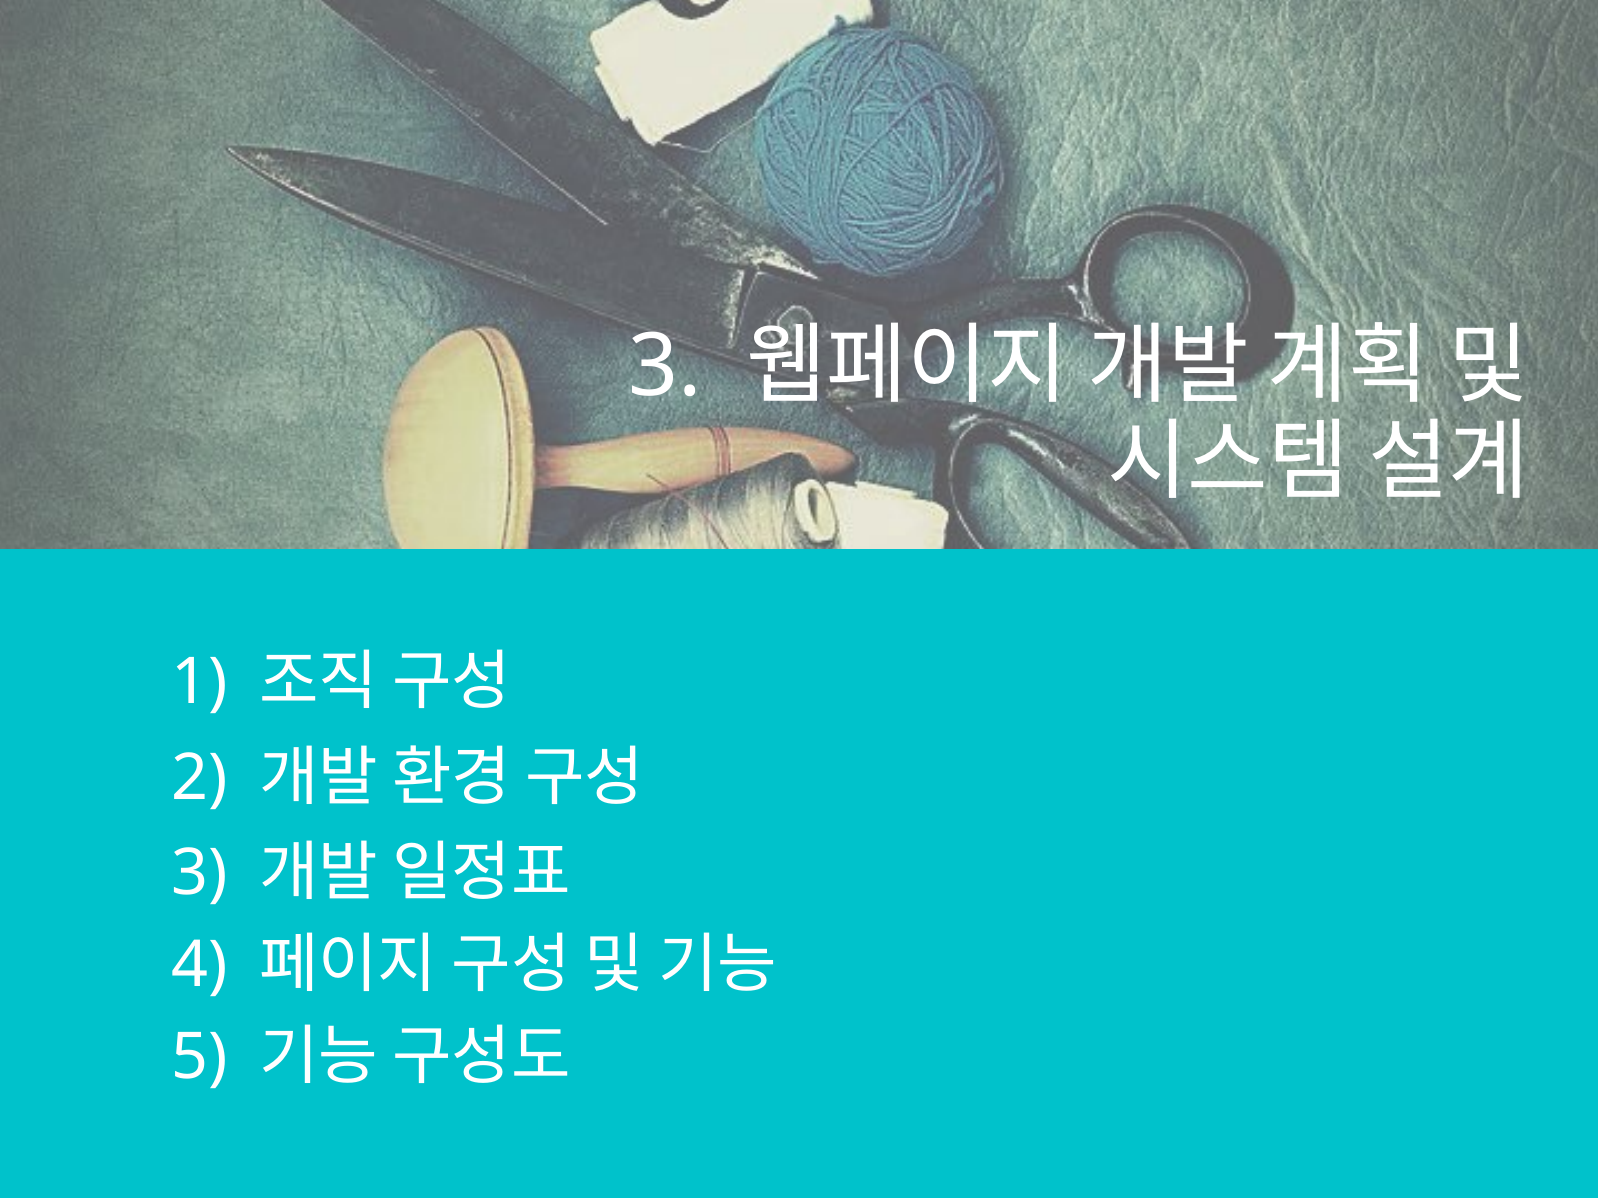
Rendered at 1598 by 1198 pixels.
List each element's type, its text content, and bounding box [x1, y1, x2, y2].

picture [0, 0, 1598, 549]
text_box 1) 조직 구성 2) 개발 환경 구성 3) 개발 일정표 4) 페이지 구성 및 기능 5) 기능 구성도 [171, 624, 884, 1092]
